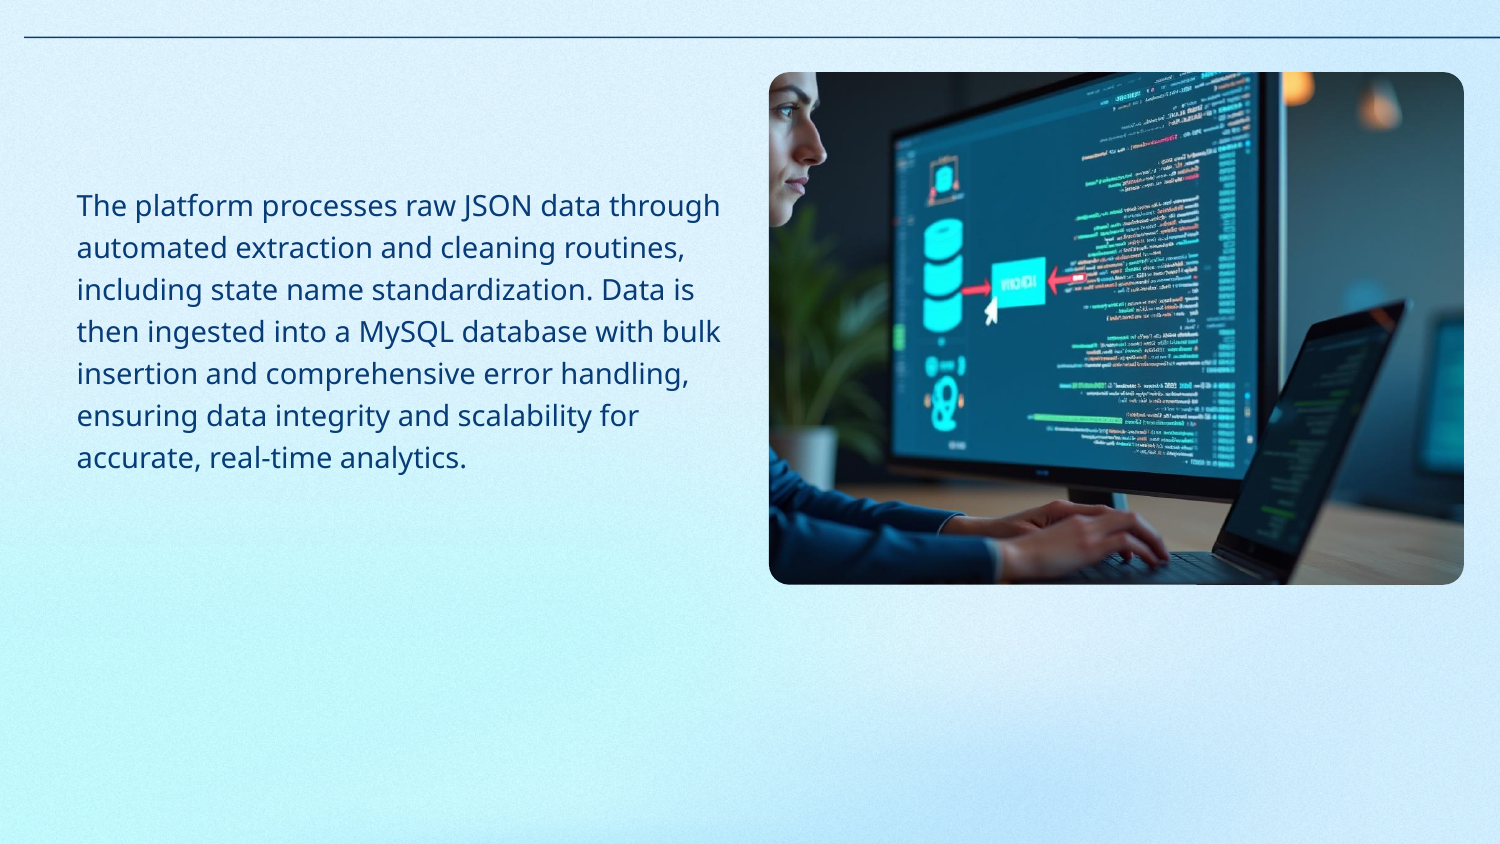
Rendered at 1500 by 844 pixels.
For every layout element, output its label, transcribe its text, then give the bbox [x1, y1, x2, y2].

text_box [768, 72, 1464, 585]
picture [0, 0, 1500, 844]
list The platform processes raw JSON data through automated extraction and cleaning routines, including state name standardization. Data is then ingested into a MySQL database with bulk insertion and comprehensive error handling, ensuring data integrity and scalability for accurate, real-time analytics. [24, 83, 769, 490]
